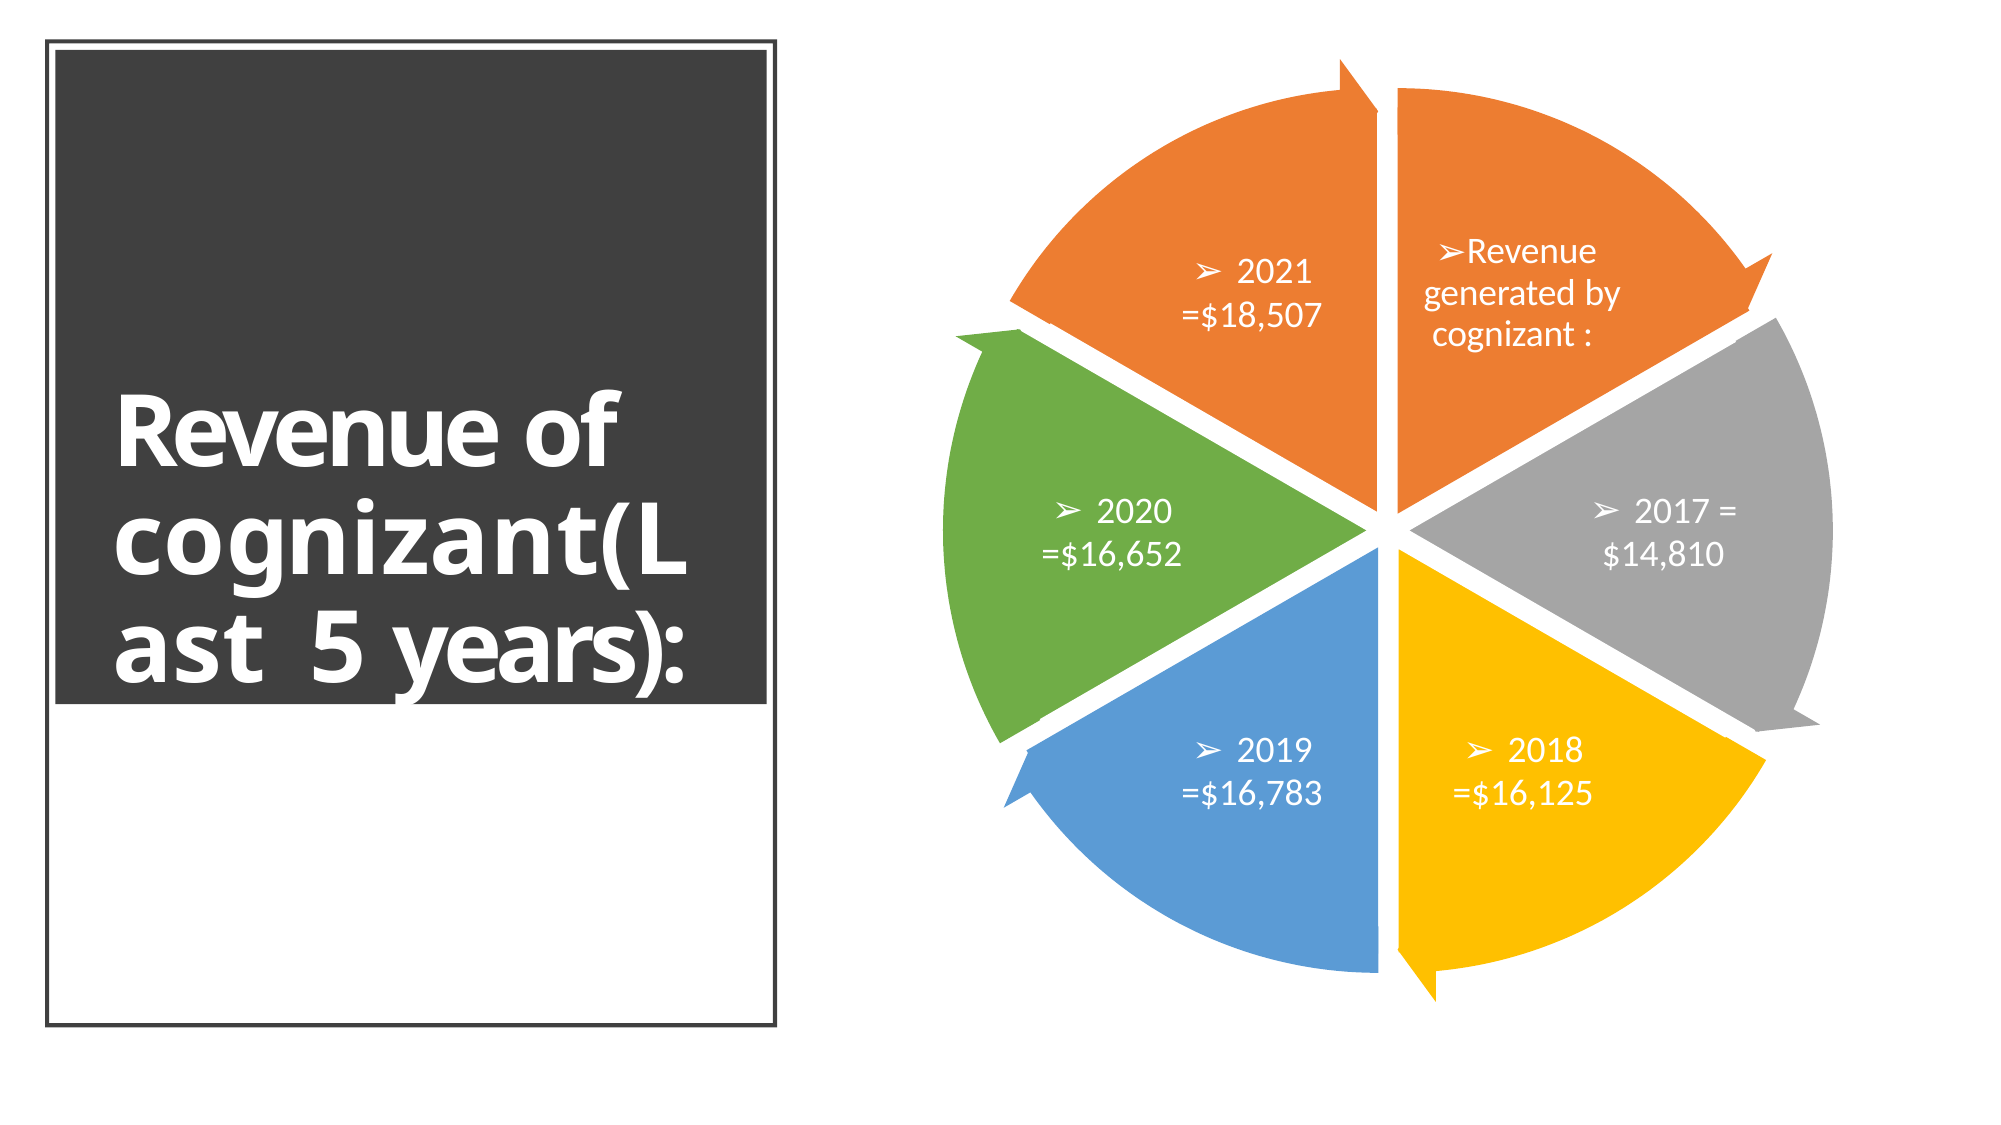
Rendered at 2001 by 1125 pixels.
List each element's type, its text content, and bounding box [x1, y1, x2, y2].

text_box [942, 58, 1379, 974]
text_box [45, 39, 778, 1028]
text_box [1397, 87, 1834, 1003]
text_box Revenue of cognizant(Last 5 years): [55, 49, 767, 705]
